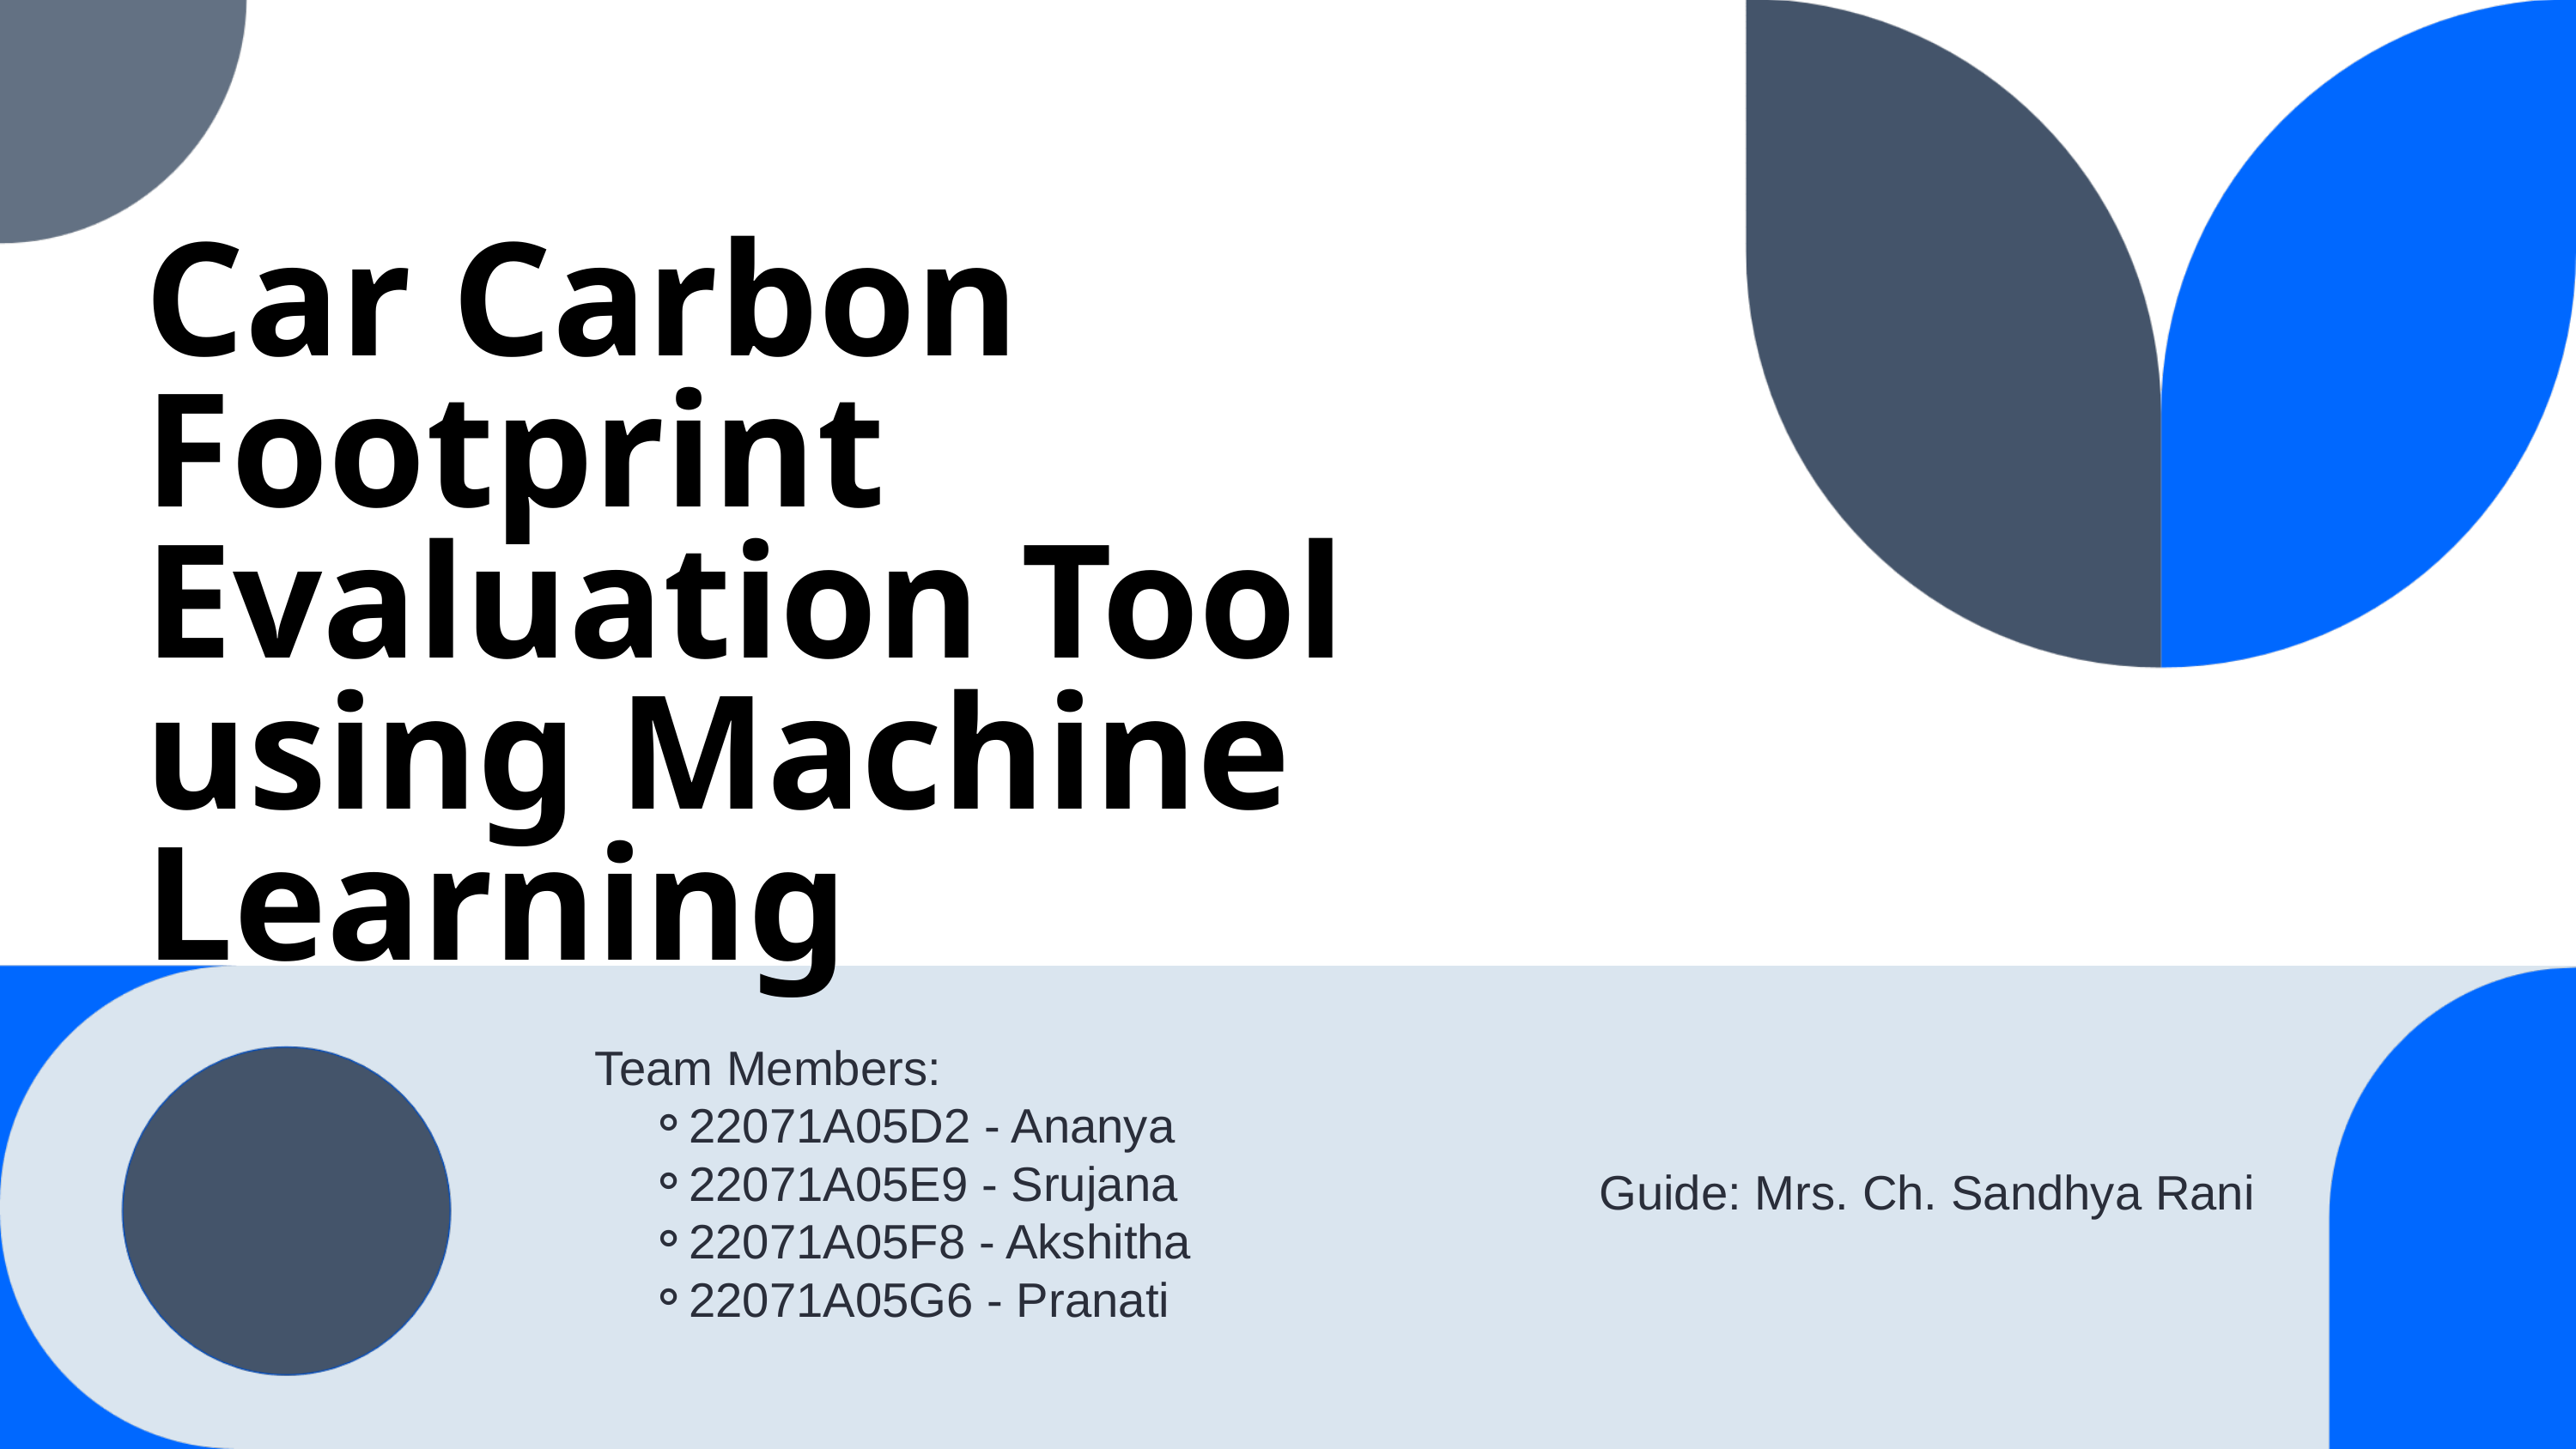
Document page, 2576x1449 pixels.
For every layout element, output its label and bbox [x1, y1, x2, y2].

text_box [0, 0, 2576, 963]
text_box [594, 1012, 1289, 1363]
text_box [1599, 1136, 2333, 1240]
text_box [0, 965, 2576, 1449]
text_box [144, 219, 1680, 923]
